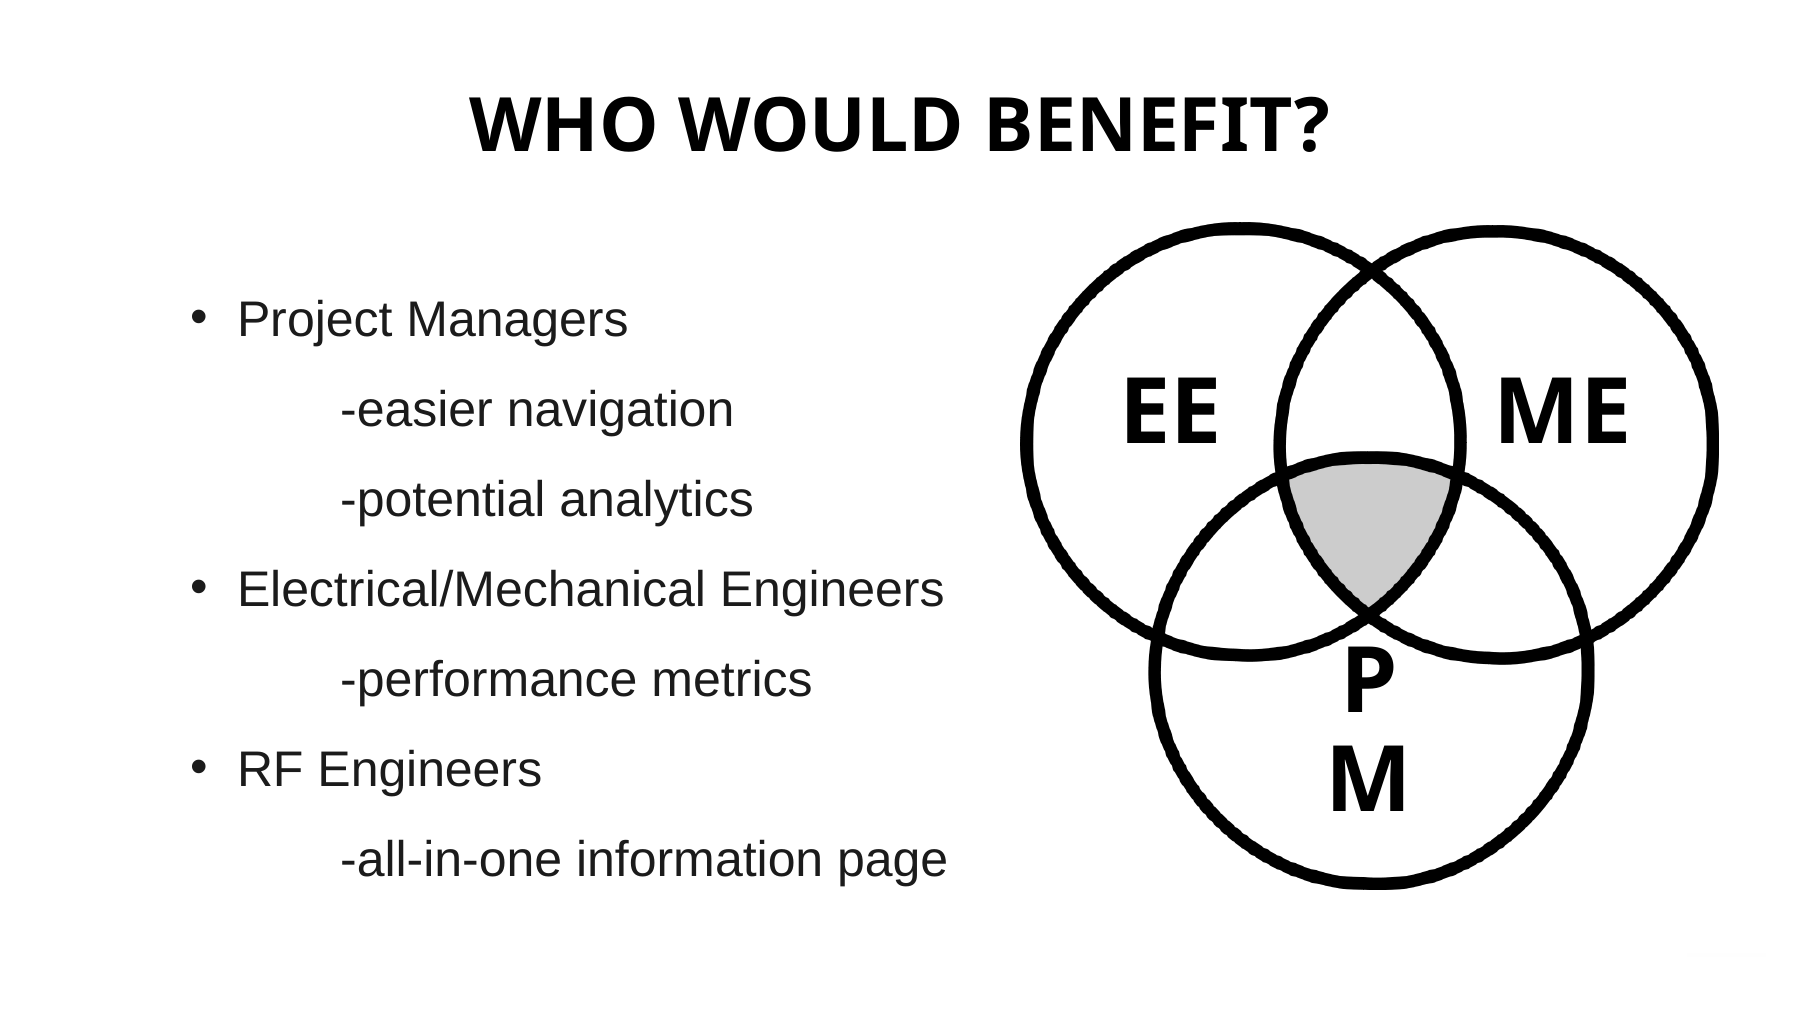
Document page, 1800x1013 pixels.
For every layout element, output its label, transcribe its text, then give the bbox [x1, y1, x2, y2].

picture [1019, 222, 1719, 890]
title Who would benefit? [81, 78, 1719, 176]
text_box Project Managers -easier navigation -potential analytics Electrical/Mechanical Engineers -performance metrics RF Engineers -all-in-one information page [175, 248, 1015, 894]
